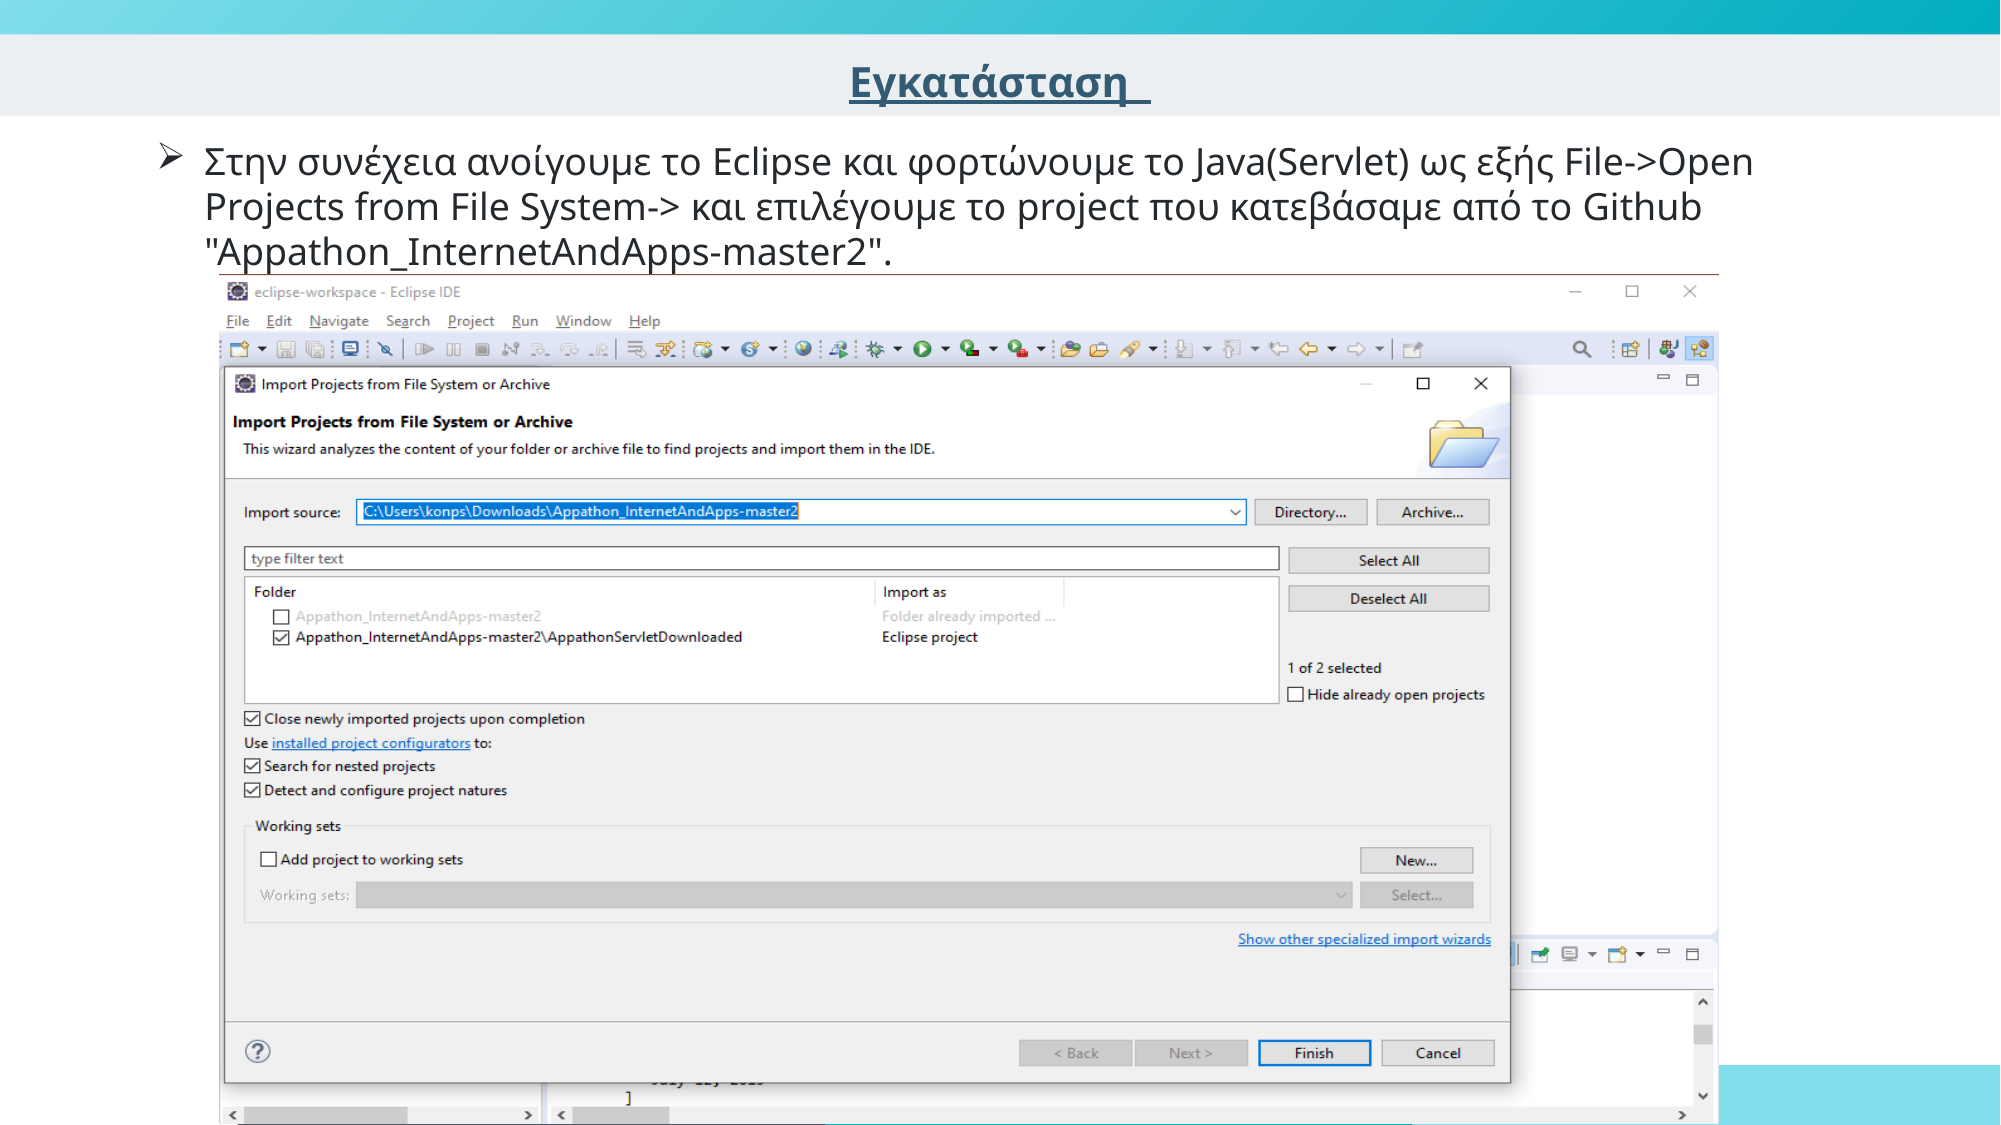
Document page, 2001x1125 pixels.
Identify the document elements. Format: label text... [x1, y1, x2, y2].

picture [219, 274, 1719, 1124]
text_box Στην συνέχεια ανοίγουμε το Eclipse και φορτώνουμε το Java(Servlet) ως εξής File->Open Projects from File System-> και επιλέγουμε το project που κατεβάσαμε από το Github "Appathon_InternetAndApps-master2". [141, 103, 1859, 333]
title Εγκατάσταση [571, 14, 1429, 103]
